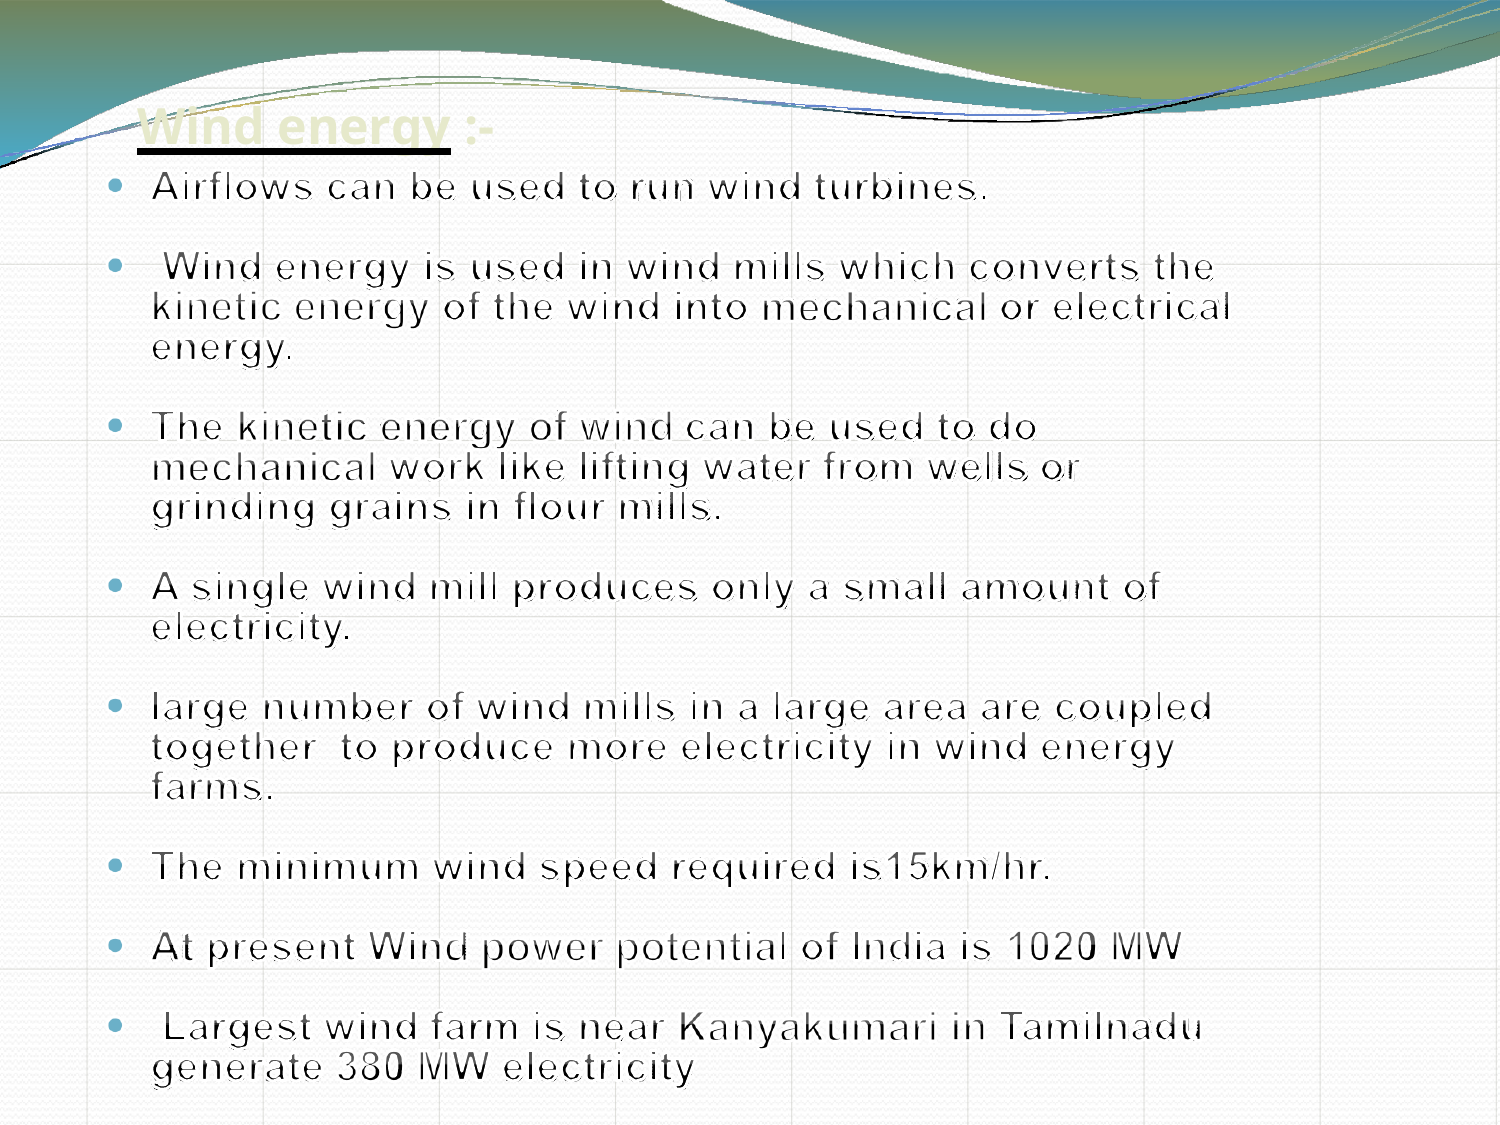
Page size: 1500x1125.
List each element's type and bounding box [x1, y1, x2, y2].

text_box [148, 928, 1185, 971]
text_box [0, 0, 1500, 1125]
text_box [951, 1008, 986, 1043]
text_box [149, 408, 1083, 531]
text_box [149, 1008, 938, 1091]
text_box [148, 568, 1165, 651]
text_box [149, 848, 1052, 891]
text_box [148, 688, 1213, 803]
text_box [149, 248, 1232, 372]
text_box [148, 168, 989, 203]
text_box [997, 1008, 1203, 1043]
